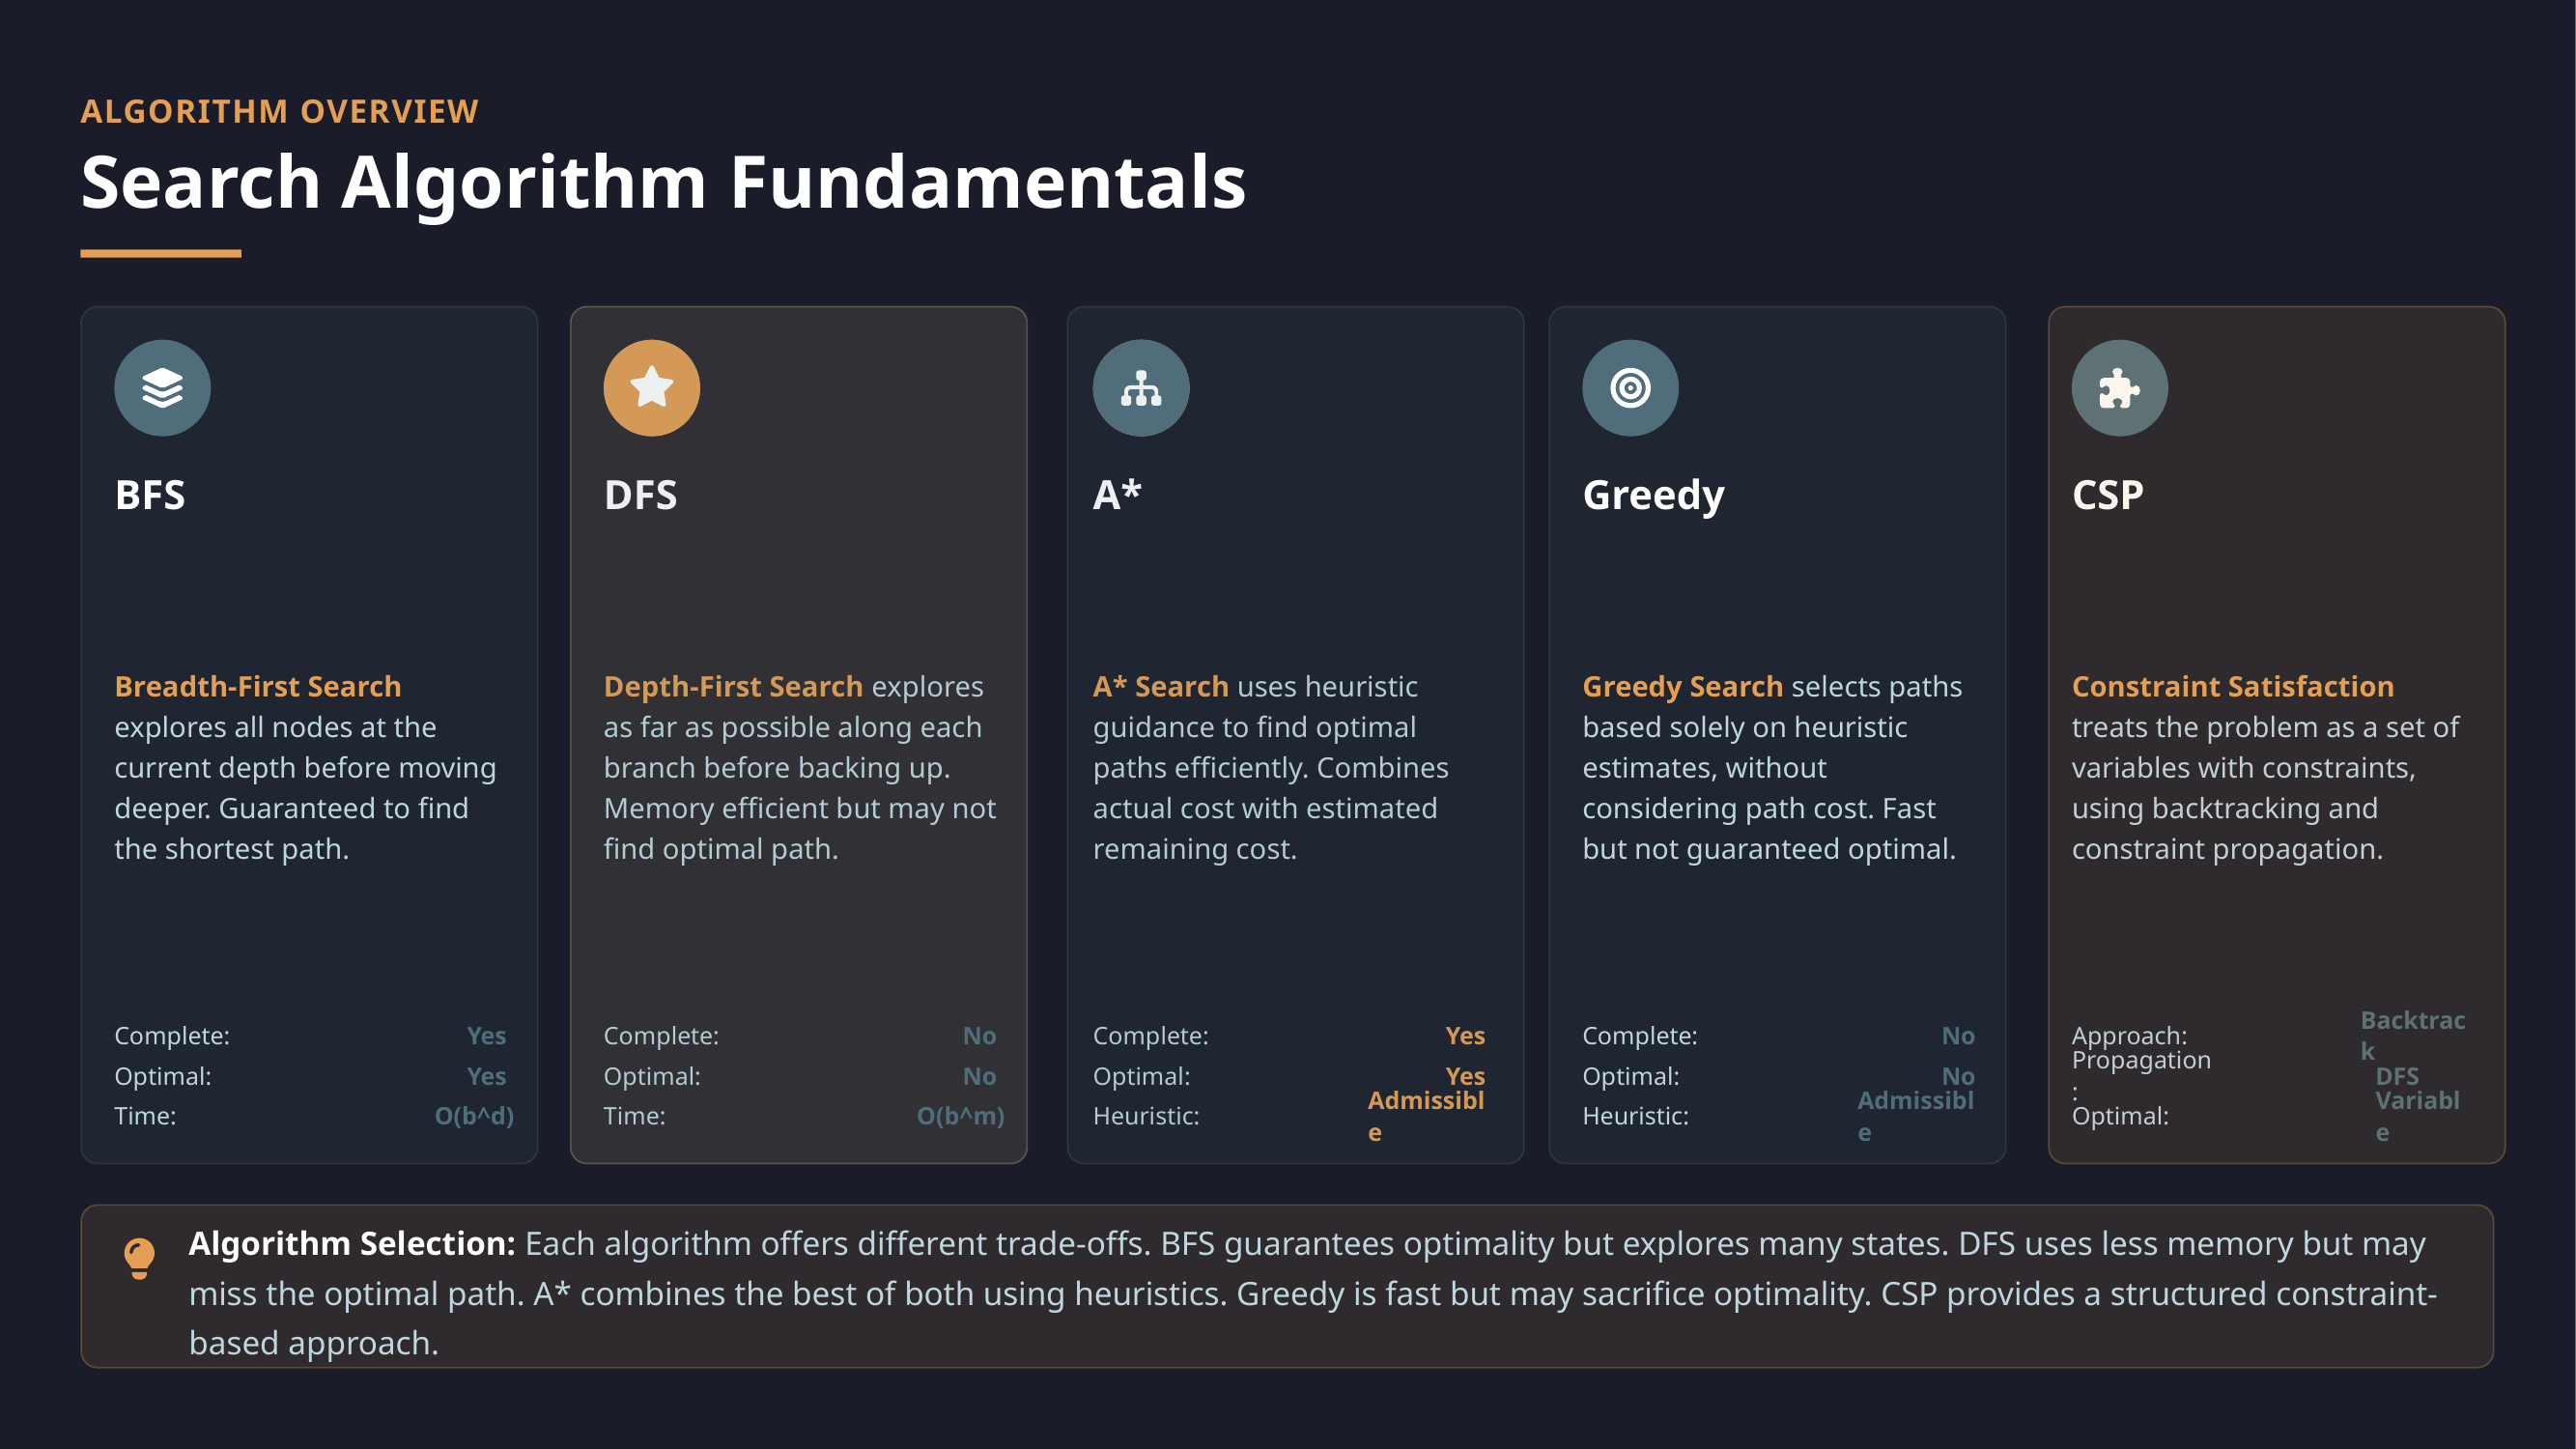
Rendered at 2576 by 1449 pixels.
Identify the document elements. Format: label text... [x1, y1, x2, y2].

text_box Greedy Search selects paths based solely on heuristic estimates, without considering path cost. Fast but not guaranteed optimal. [1582, 532, 1988, 994]
text_box [1610, 367, 1652, 409]
text_box [80, 249, 241, 258]
text_box Admissible [1857, 1097, 1985, 1130]
text_box [131, 1271, 148, 1280]
text_box [124, 1237, 155, 1268]
text_box [1549, 306, 2006, 1164]
text_box No [1941, 1058, 1984, 1091]
text_box No [1941, 1017, 1984, 1050]
text_box [2049, 306, 2505, 1164]
text_box [570, 306, 1028, 1164]
text_box [114, 339, 212, 437]
text_box O(b^d) [434, 1097, 518, 1130]
text_box Complete: [1582, 1017, 1704, 1050]
text_box [142, 394, 184, 409]
text_box Optimal: [1582, 1058, 1684, 1091]
text_box Breadth-First Search explores all nodes at the current depth before moving deeper. Guaranteed to find the shortest path. [114, 532, 520, 994]
text_box ALGORITHM OVERVIEW [80, 80, 2511, 129]
text_box Complete: [114, 1017, 236, 1050]
text_box Yes [467, 1058, 516, 1091]
text_box [142, 368, 184, 388]
text_box BFS [114, 460, 525, 517]
text_box Yes [467, 1017, 516, 1050]
text_box Optimal: [114, 1058, 215, 1091]
text_box Heuristic: [1582, 1097, 1704, 1130]
text_box [1582, 339, 1680, 437]
text_box [81, 306, 538, 1164]
text_box Time: [114, 1097, 185, 1130]
text_box Greedy [1582, 460, 1994, 517]
text_box [1067, 306, 1524, 1164]
text_box [81, 1205, 2494, 1368]
text_box [142, 384, 184, 398]
text_box Algorithm Selection: Each algorithm offers different trade-offs. BFS guarantees optimality but explores many states. DFS uses less memory but may miss the optimal path. A* combines the best of both using heuristics. Greedy is fast but may sacrifice optimality. CSP provides a structured constraint-based approach. [188, 1237, 2477, 1335]
text_box Search Algorithm Fundamentals [80, 145, 2532, 226]
